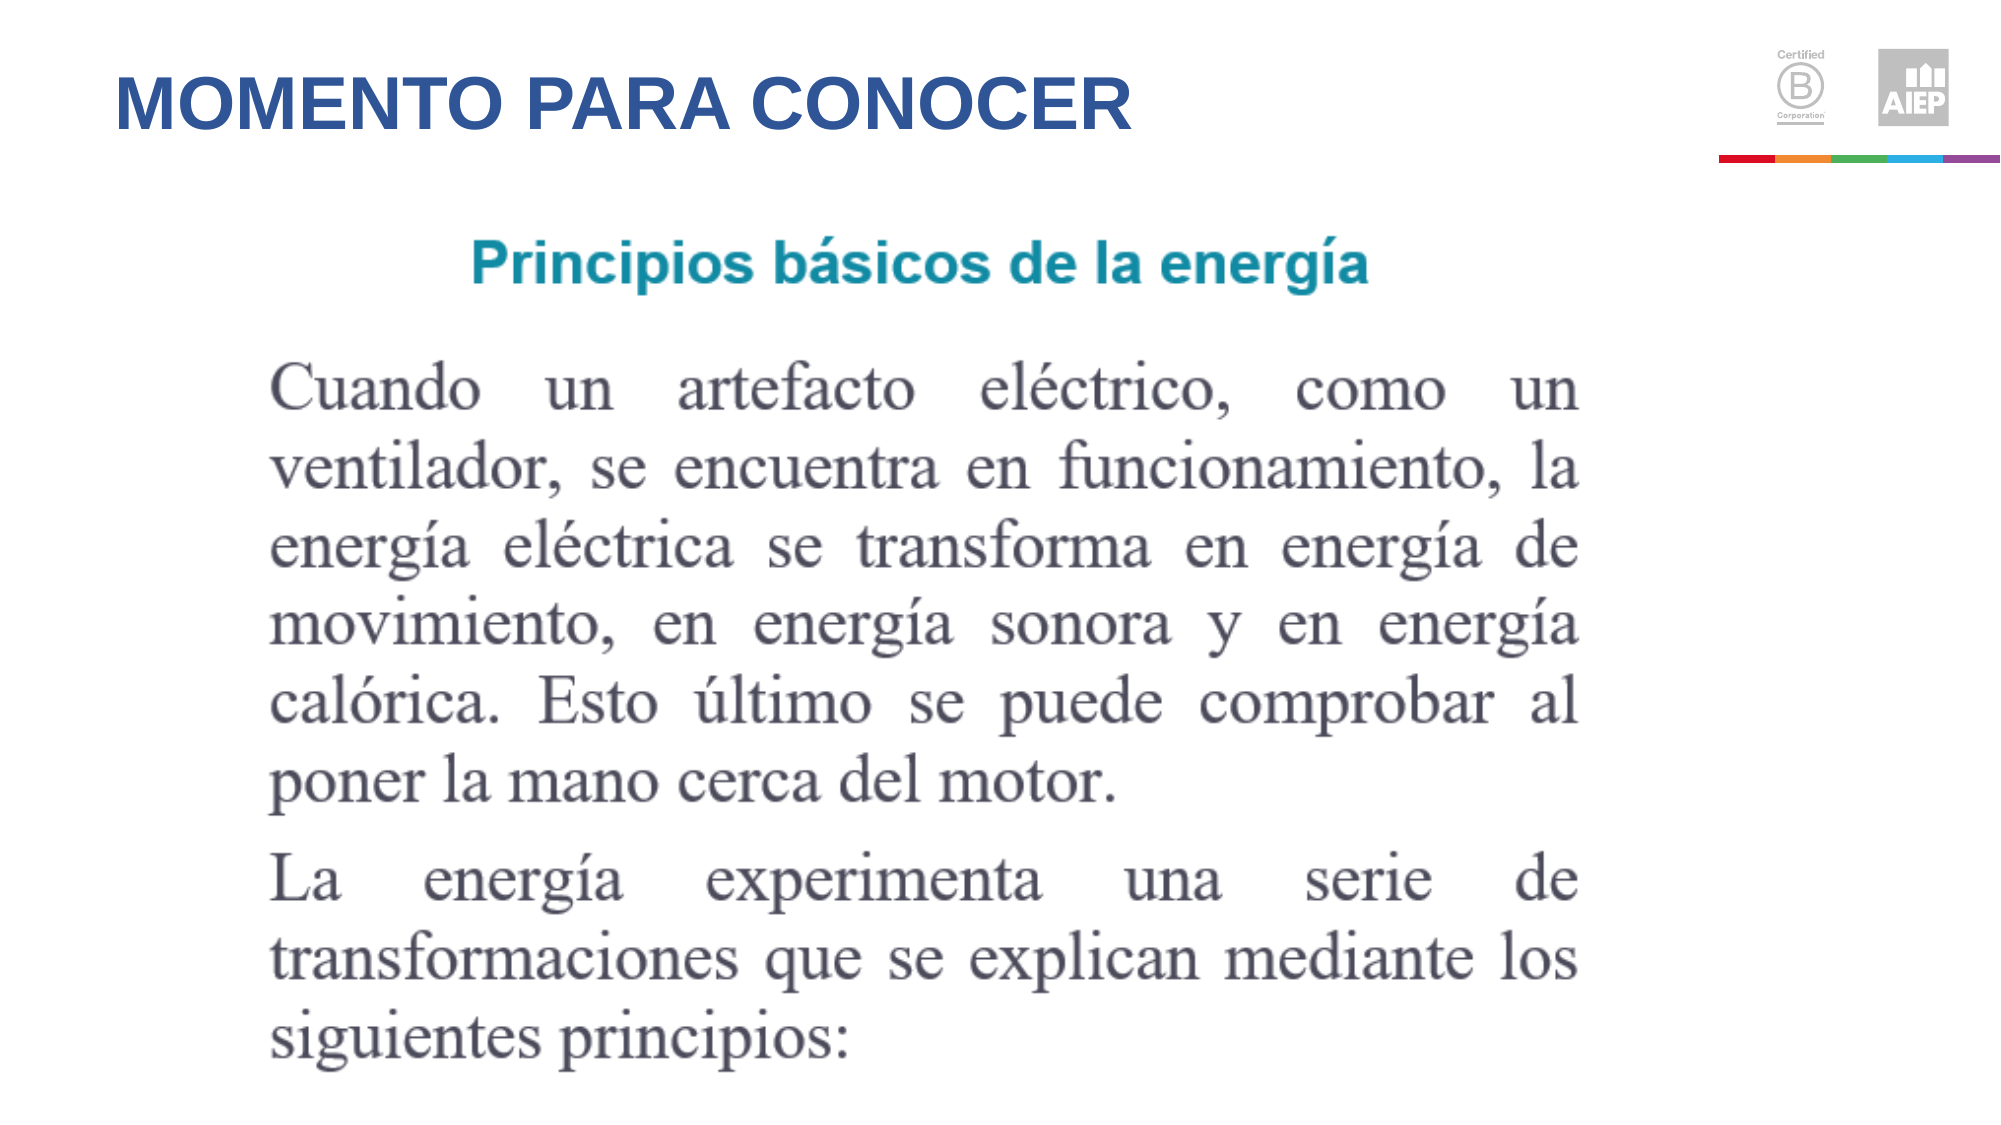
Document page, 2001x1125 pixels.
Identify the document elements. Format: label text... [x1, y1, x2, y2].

picture [246, 213, 1619, 1096]
title Momento para conocer [99, 48, 1719, 163]
